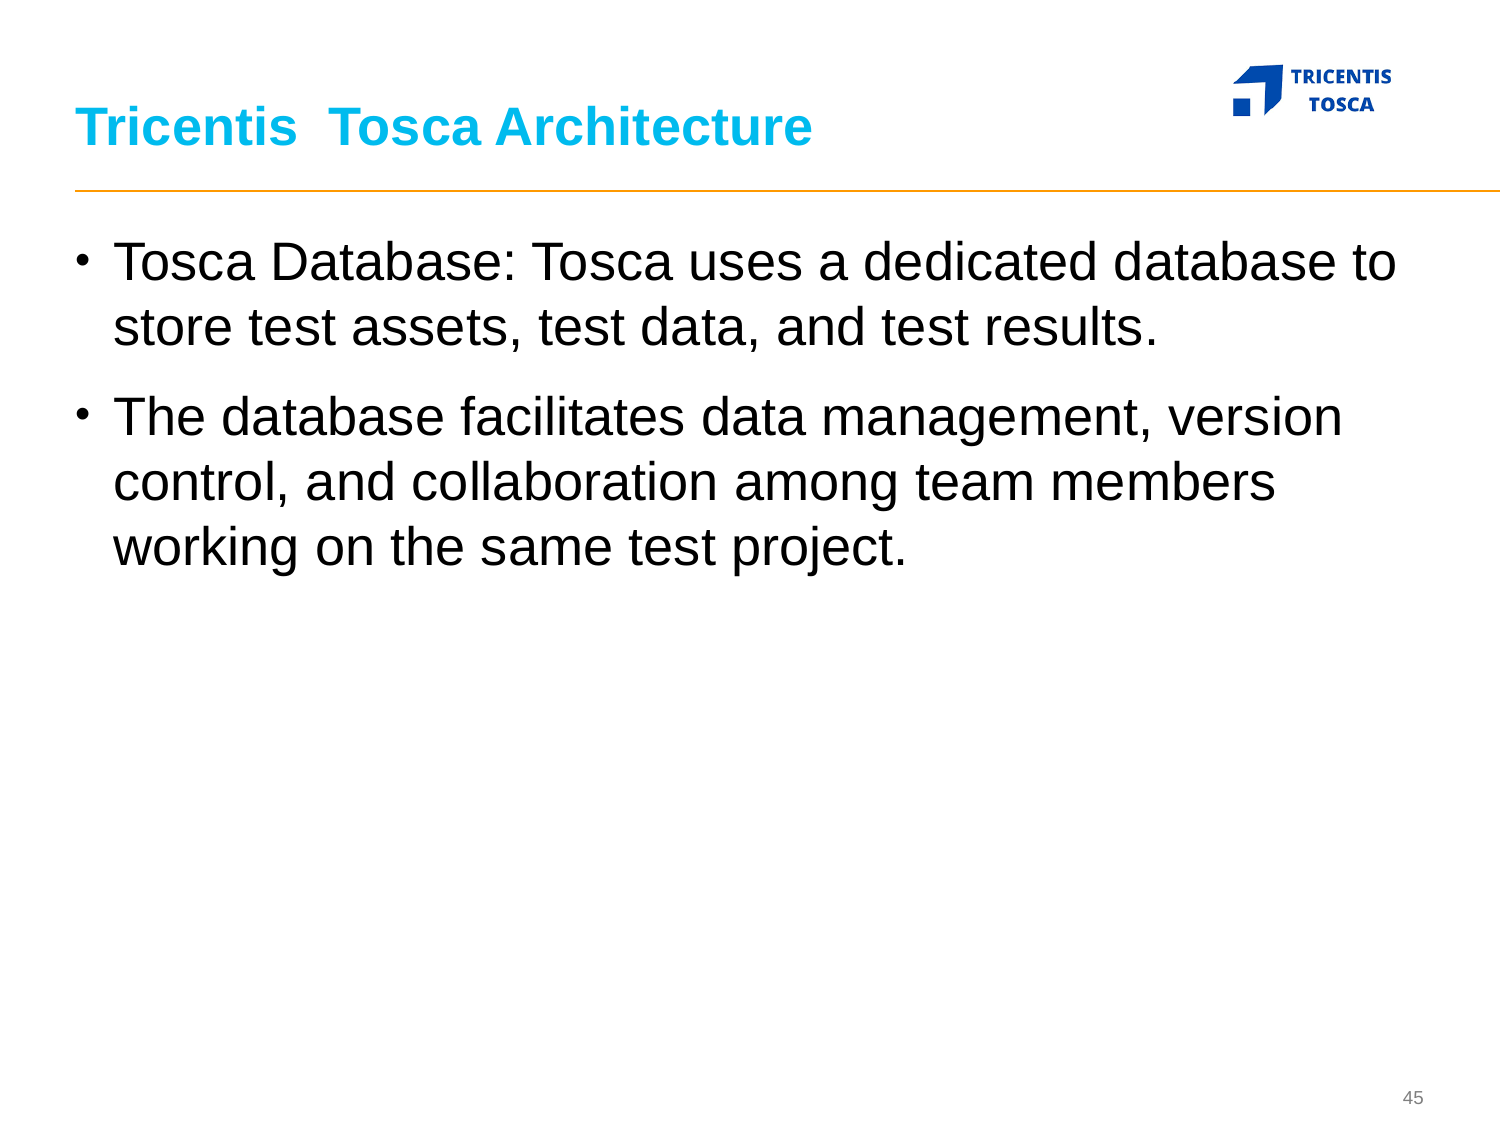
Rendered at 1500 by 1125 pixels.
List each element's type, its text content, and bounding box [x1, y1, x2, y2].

list Tosca Database: Tosca uses a dedicated database to store test assets, test data, and test results. The database facilitates data management, version control, and collaboration among team members working on the same test project. [75, 226, 1425, 1018]
title Tricentis Tosca Architecture [75, 27, 1422, 157]
